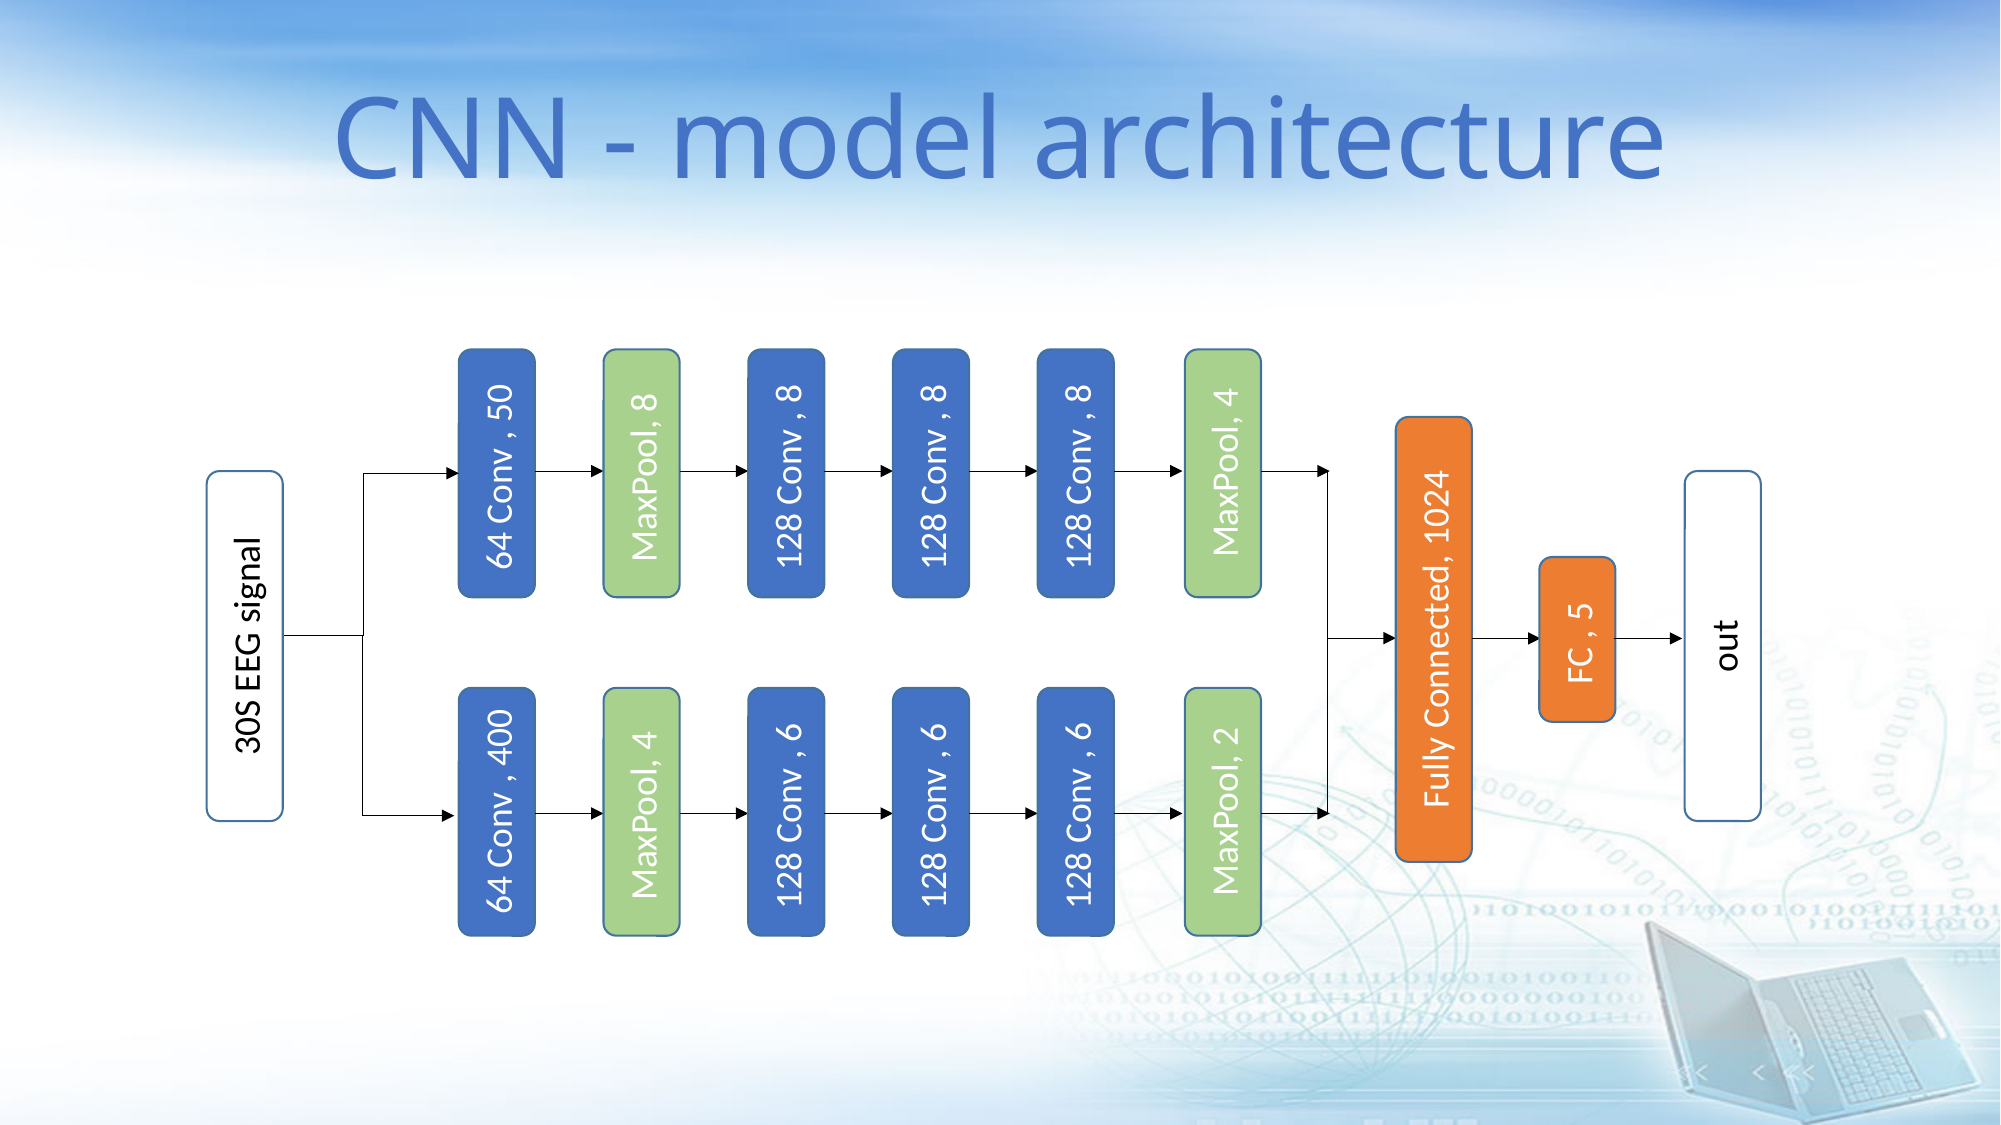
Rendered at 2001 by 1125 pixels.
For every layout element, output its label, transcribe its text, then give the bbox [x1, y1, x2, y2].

text_box MaxPool, 2 [1183, 686, 1263, 937]
text_box 128 Conv , 6 [1036, 686, 1115, 937]
text_box 30S EEG signal [205, 470, 282, 823]
text_box CNN - model architecture [0, 58, 2000, 209]
text_box MaxPool, 8 [602, 348, 681, 599]
text_box 128 Conv , 6 [891, 686, 971, 937]
text_box 128 Conv , 8 [747, 348, 826, 599]
text_box MaxPool, 4 [1183, 348, 1263, 599]
picture [0, 0, 2001, 1125]
text_box MaxPool, 4 [602, 686, 681, 937]
text_box 128 Conv , 8 [1036, 348, 1115, 599]
text_box 64 Conv , 50 [457, 348, 536, 599]
text_box 128 Conv , 8 [891, 348, 971, 599]
text_box 64 Conv , 400 [457, 686, 536, 937]
text_box 128 Conv , 6 [747, 686, 826, 937]
text_box Fully Connected, 1024 [1394, 415, 1473, 863]
text_box FC , 5 [1538, 555, 1617, 723]
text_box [267, 473, 459, 636]
text_box out [1683, 469, 1762, 823]
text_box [269, 635, 455, 816]
